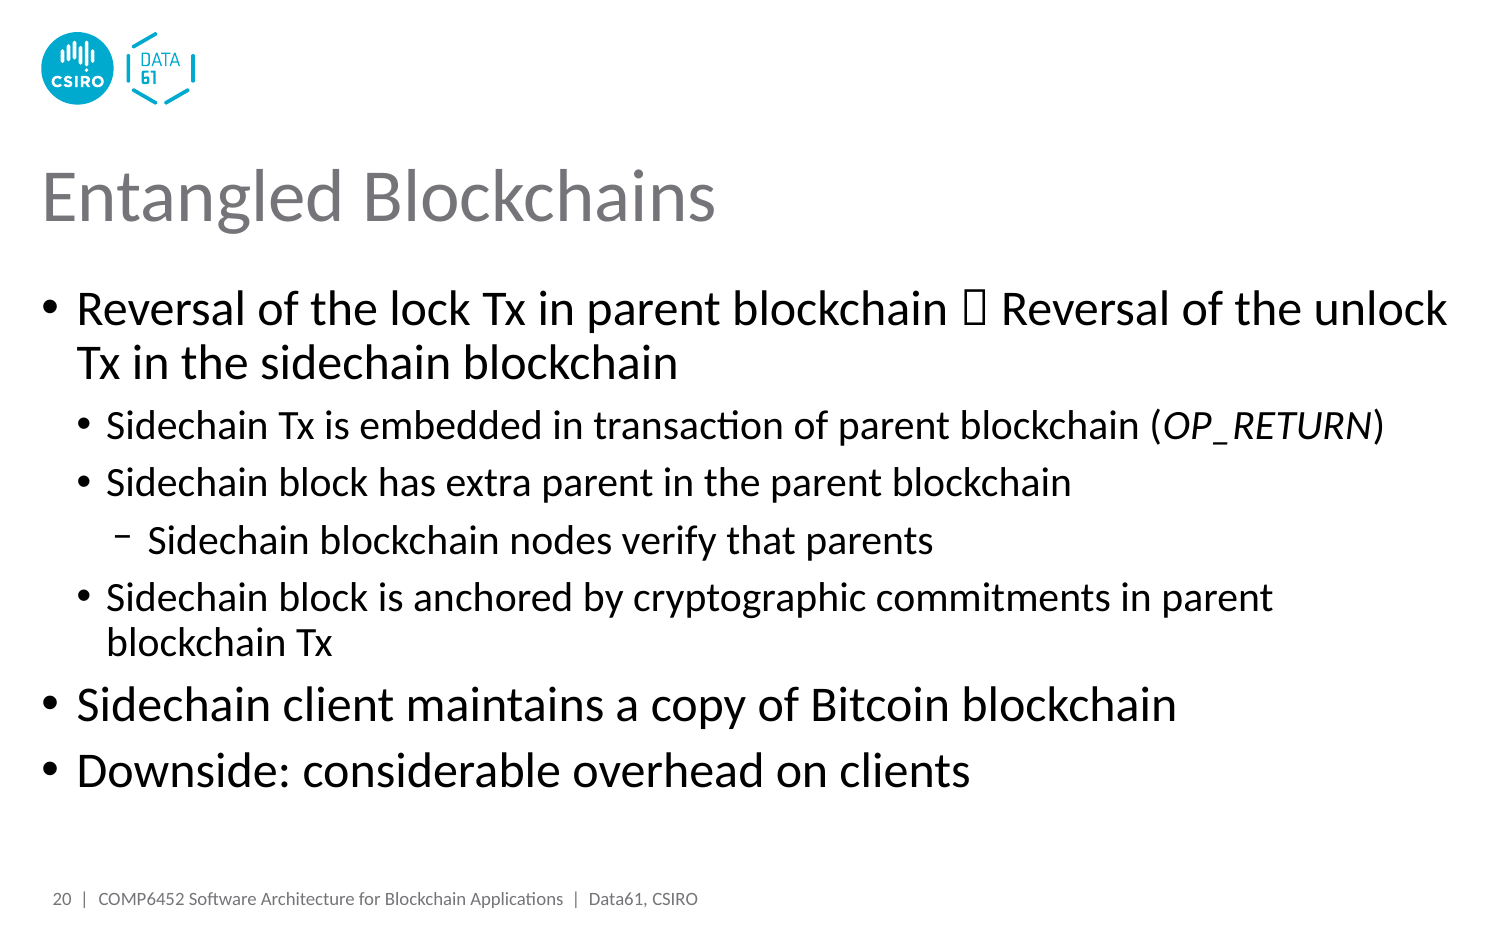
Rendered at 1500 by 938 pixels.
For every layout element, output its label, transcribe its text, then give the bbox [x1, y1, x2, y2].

footer COMP6452 Software Architecture for Blockchain Applications | Data61, CSIRO [98, 889, 1097, 907]
list Reversal of the lock Tx in parent blockchain  Reversal of the unlock Tx in the sidechain blockchain Sidechain Tx is embedded in transaction of parent blockchain (OP_RETURN) Sidechain block has extra parent in the parent blockchain Sidechain blockchain nodes verify that parents Sidechain block is anchored by cryptographic commitments in parent blockchain Tx Sidechain client maintains a copy of Bitcoin blockchain Downside: considerable overhead on clients [41, 282, 1459, 863]
title Entangled Blockchains [41, 146, 1459, 264]
slide_number 20 | [41, 889, 89, 907]
